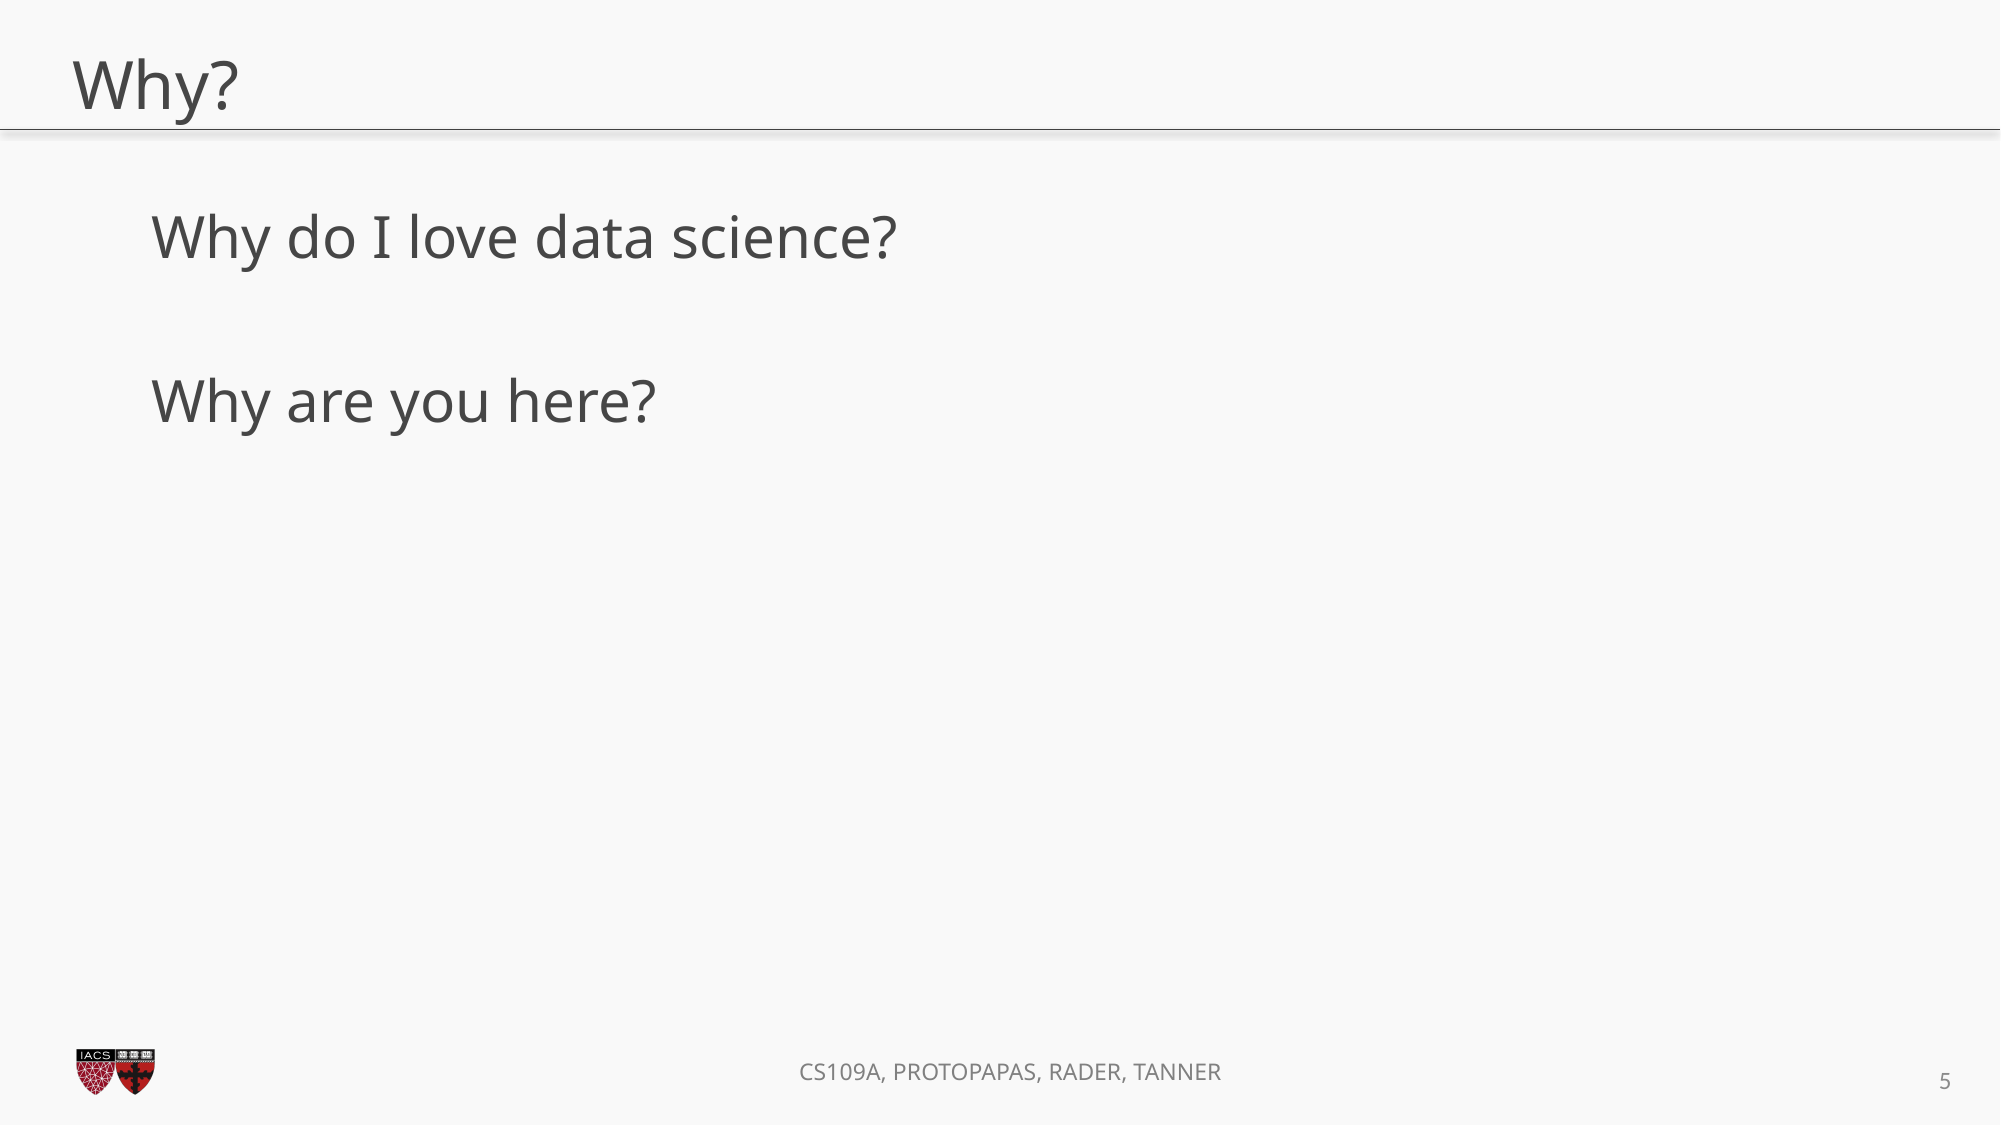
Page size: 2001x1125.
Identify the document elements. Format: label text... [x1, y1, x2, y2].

picture [75, 1049, 155, 1095]
title Why? [57, 35, 1943, 162]
list Why do I love data science? Why are you here? [136, 193, 1831, 540]
slide_number 5 [1500, 1050, 1967, 1110]
